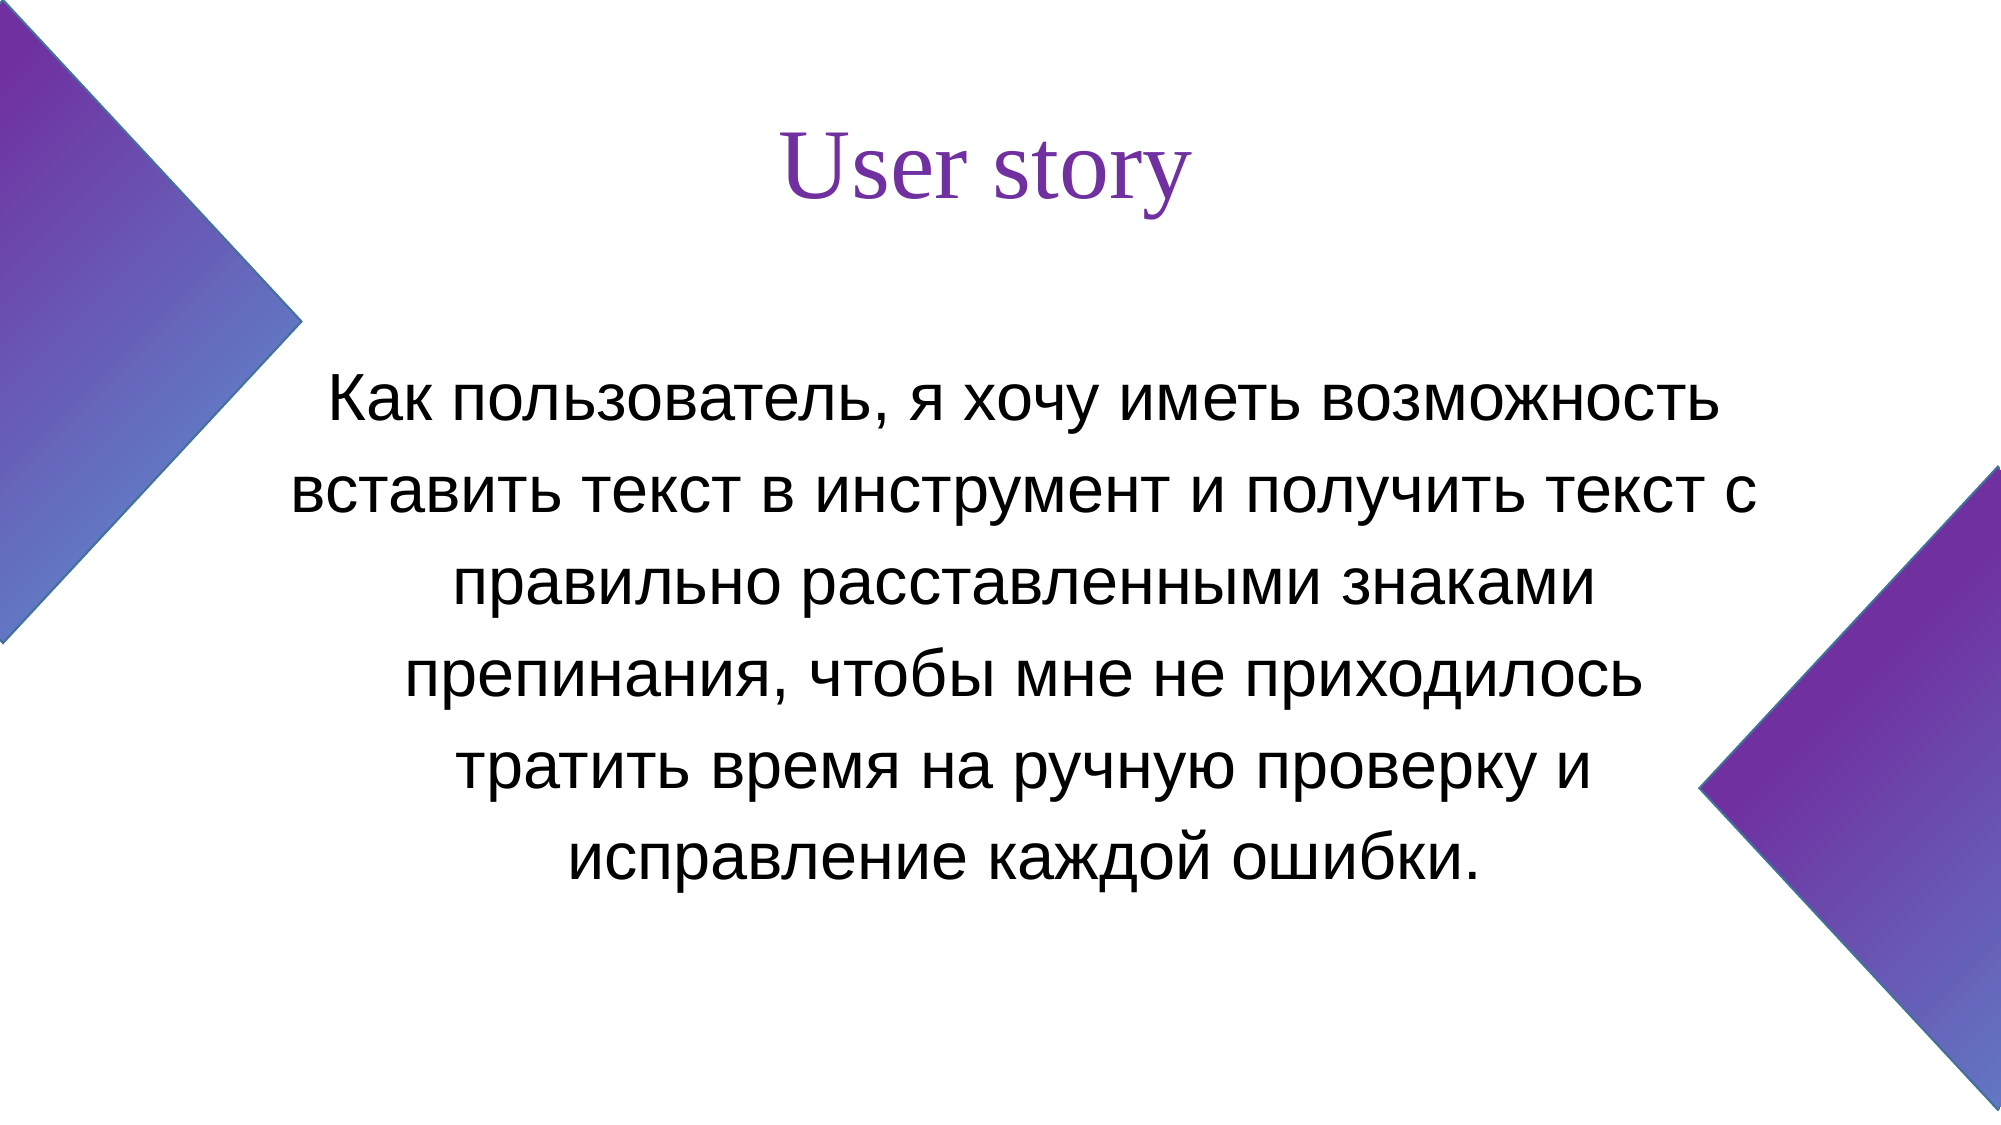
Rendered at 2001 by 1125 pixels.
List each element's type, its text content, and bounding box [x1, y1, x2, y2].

text_box [0, 0, 302, 644]
text_box User story [500, 79, 1500, 231]
text_box [1699, 466, 2000, 1110]
subtitle Как пользователь, я хочу иметь возможность вставить текст в инструмент и получить текст с правильно расставленными знаками препинания, чтобы мне не приходилось тратить время на ручную проверку и исправление каждой ошибки. [275, 334, 1775, 606]
